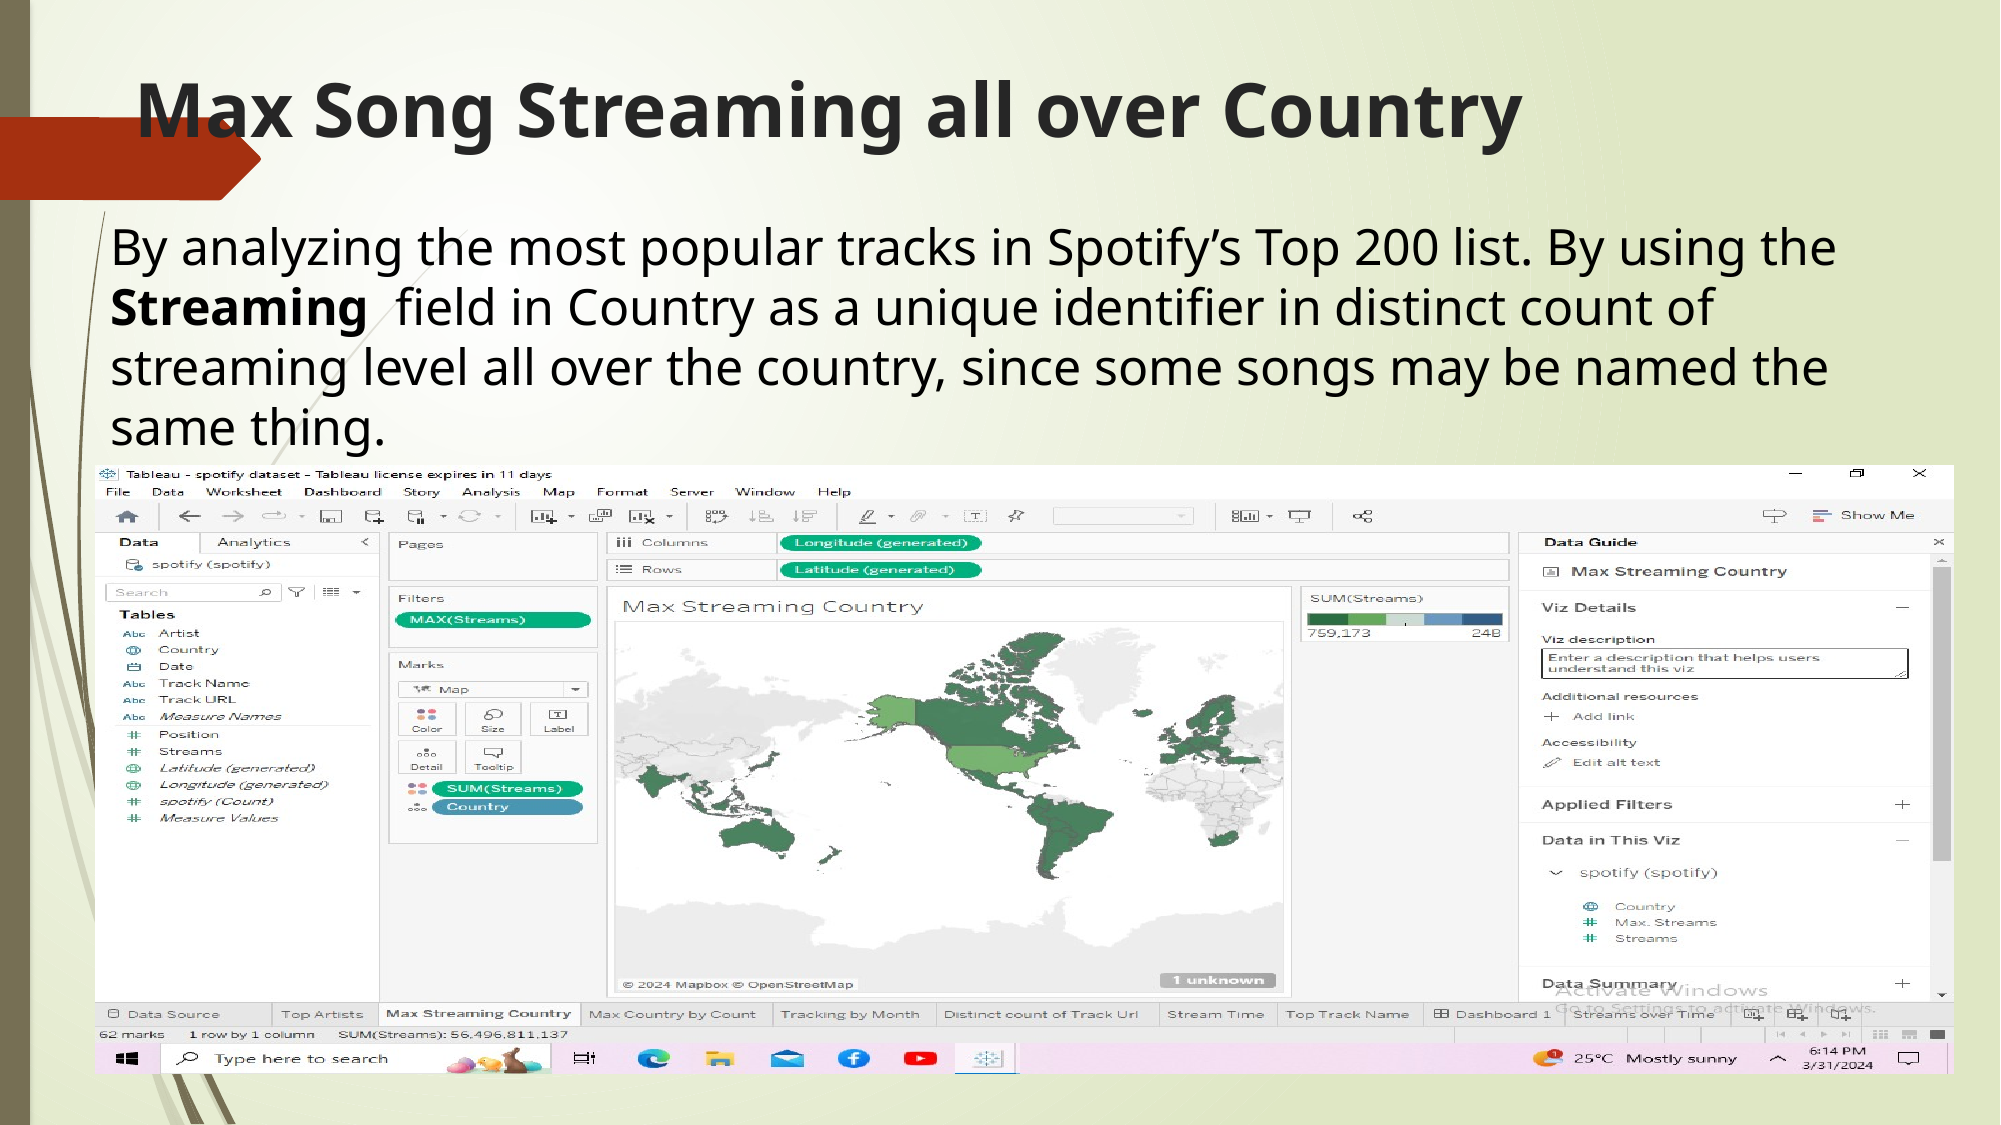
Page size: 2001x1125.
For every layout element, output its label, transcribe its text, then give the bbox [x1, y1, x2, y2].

title Max Song Streaming all over Country [119, 54, 2000, 1102]
text_box By analyzing the most popular tracks in Spotify’s Top 200 list. By using the Streaming field in Country as a unique identifier in distinct count of streaming level all over the country, since some songs may be named the same thing. [95, 207, 1954, 463]
picture [95, 465, 1954, 1075]
